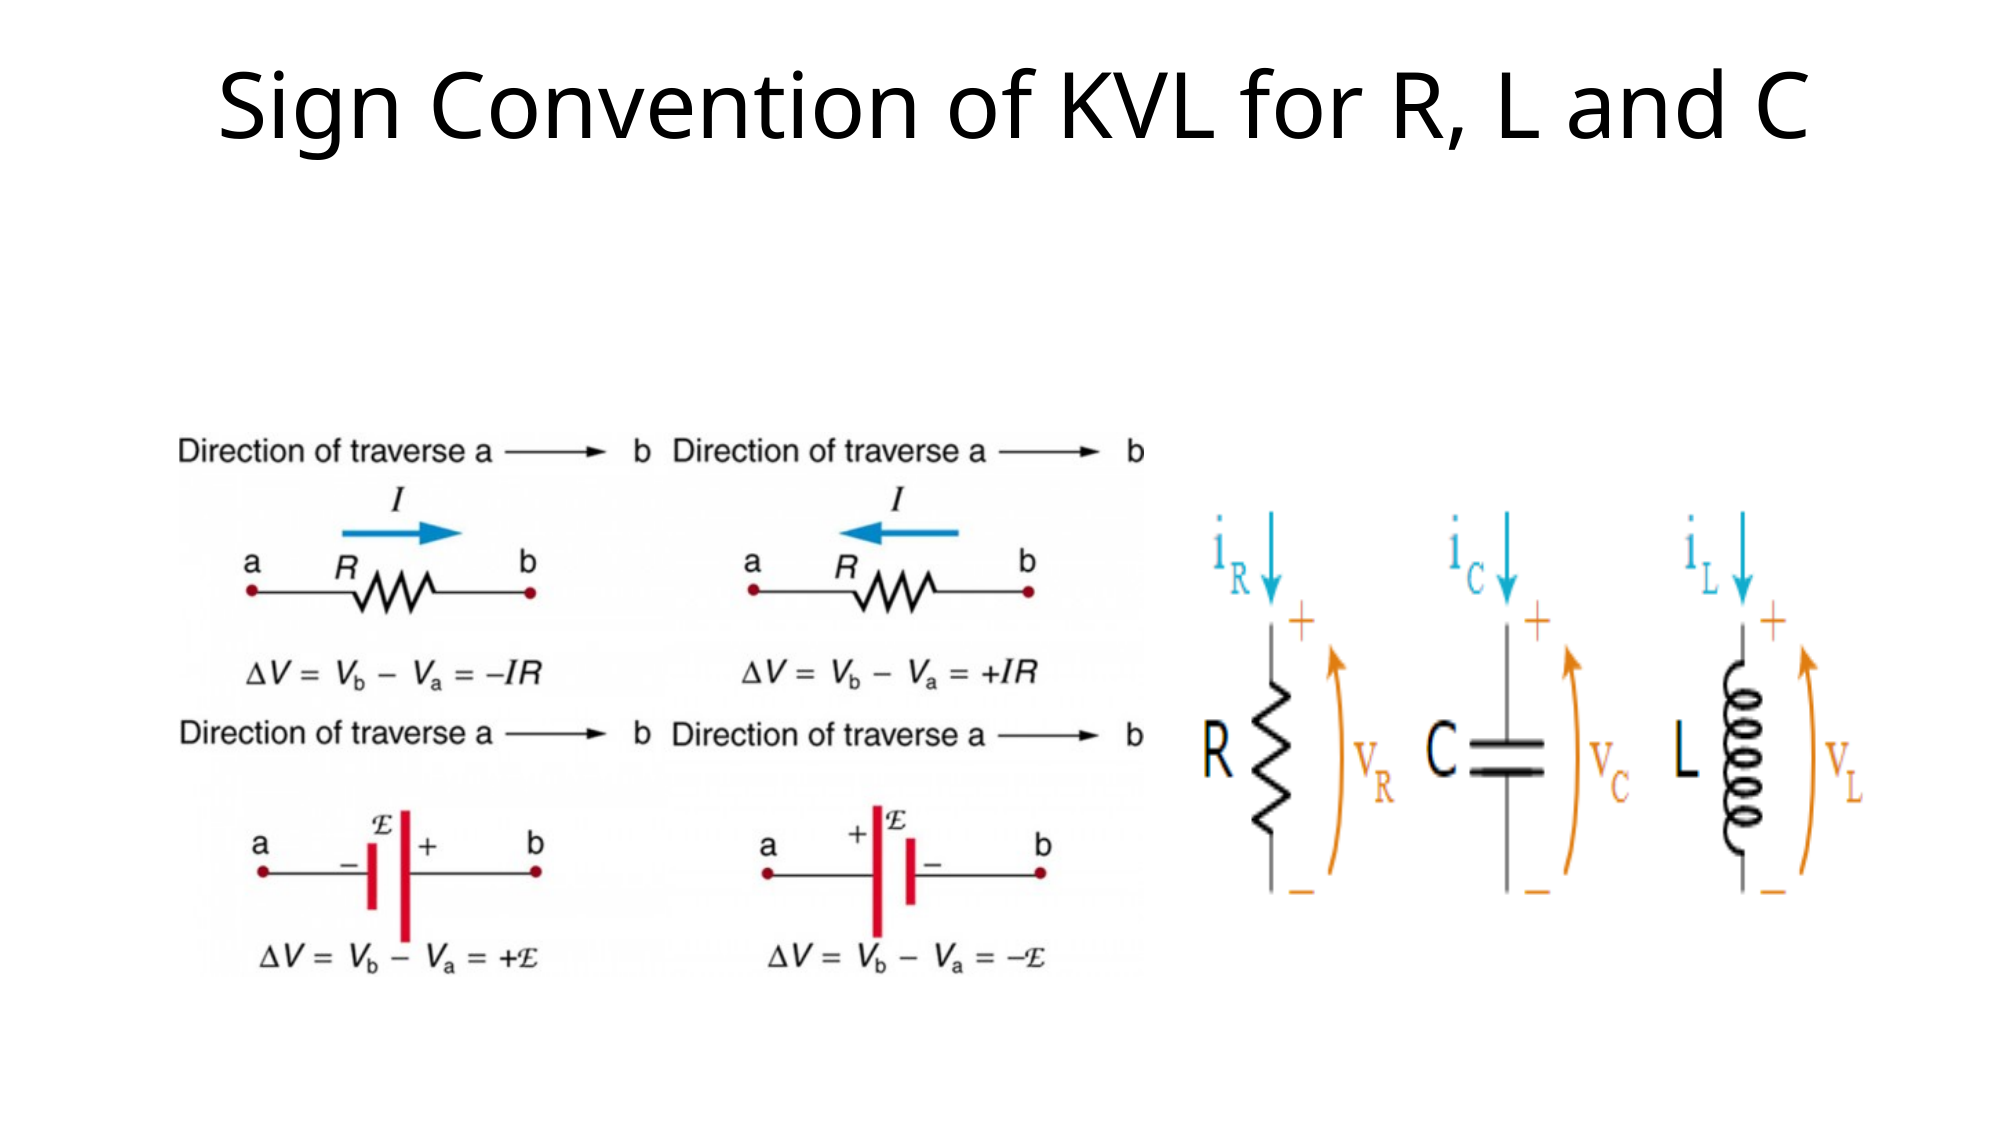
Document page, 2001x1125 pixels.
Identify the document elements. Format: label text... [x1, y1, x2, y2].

title Sign Convention of KVL for R, L and C [153, 0, 1878, 218]
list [179, 432, 1144, 977]
picture [1143, 437, 1922, 977]
